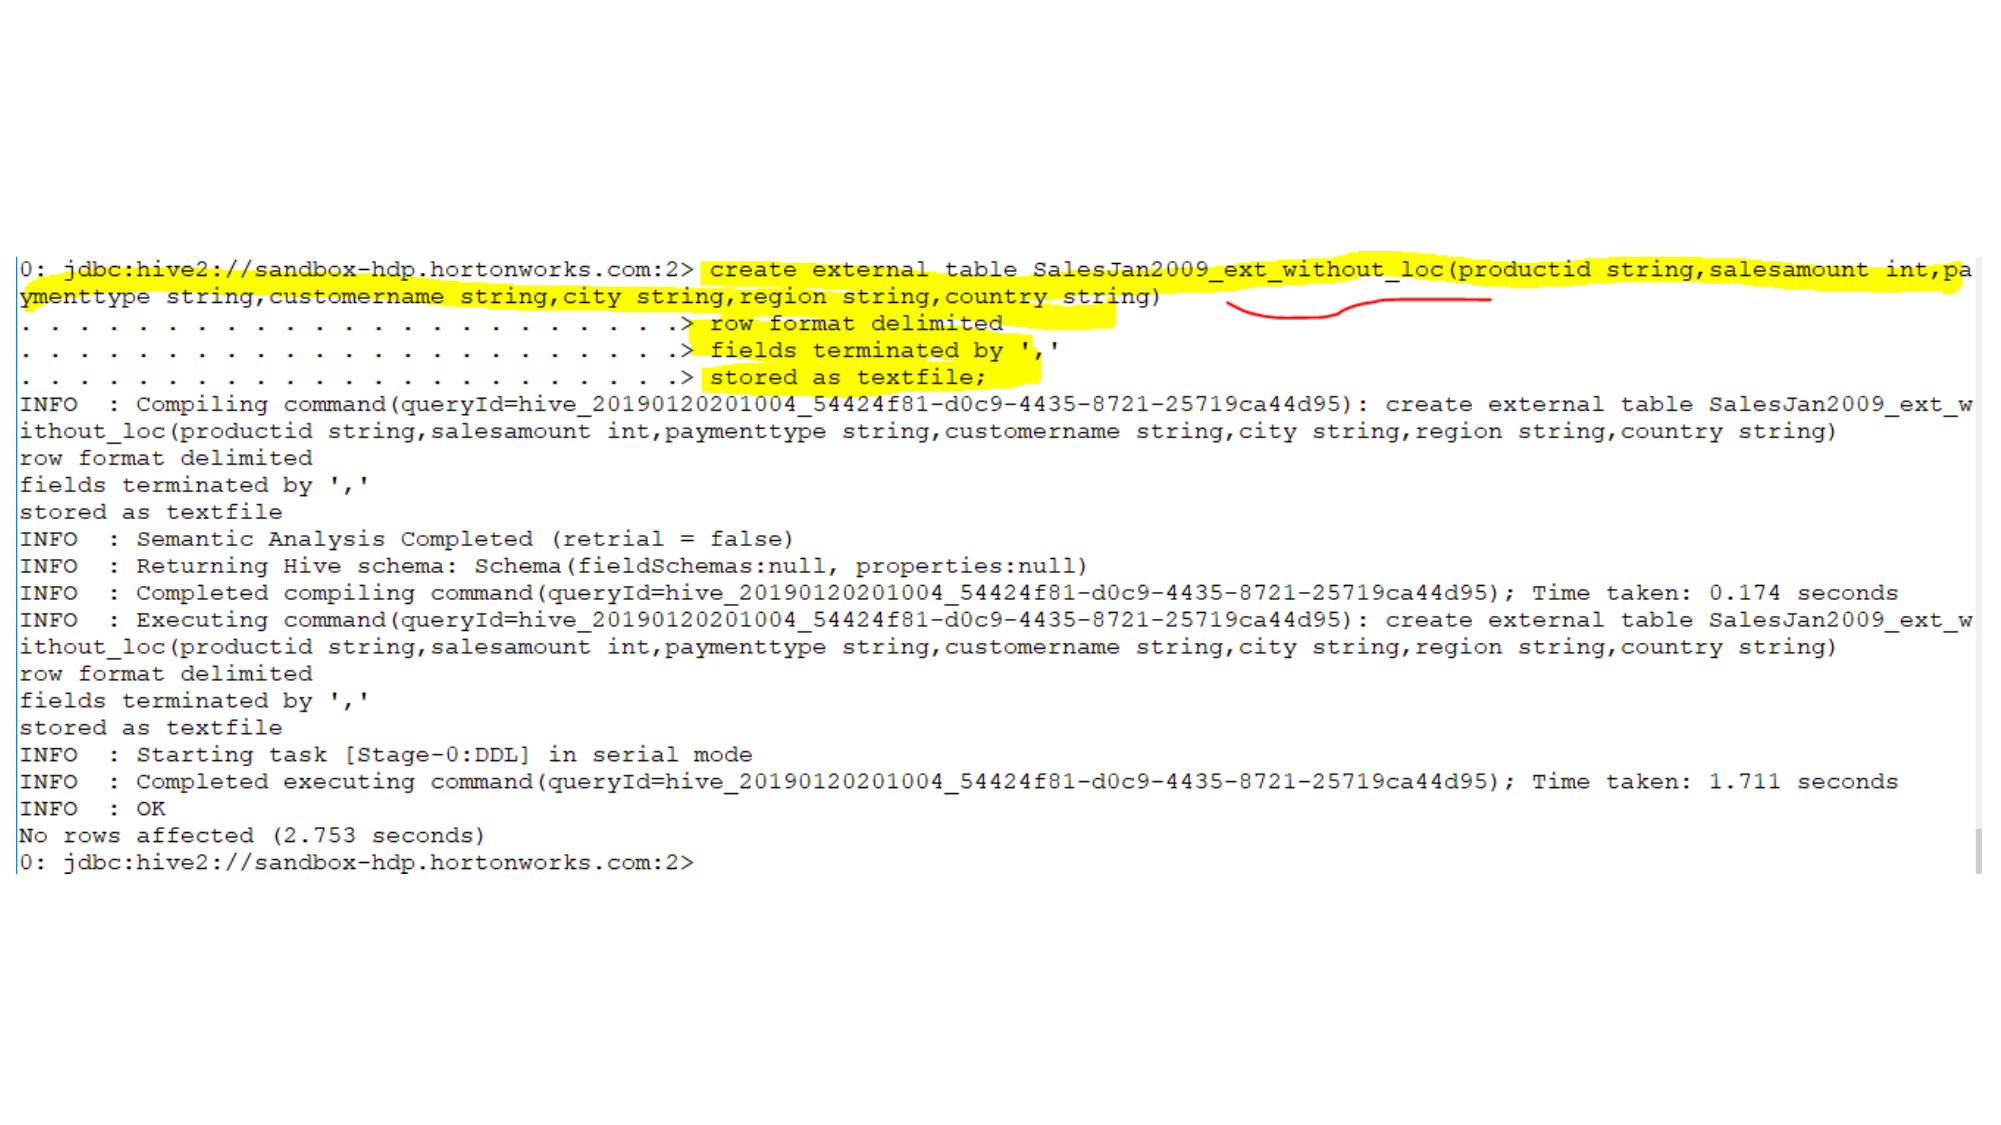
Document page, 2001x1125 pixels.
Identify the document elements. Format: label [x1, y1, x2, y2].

picture [16, 251, 1982, 874]
